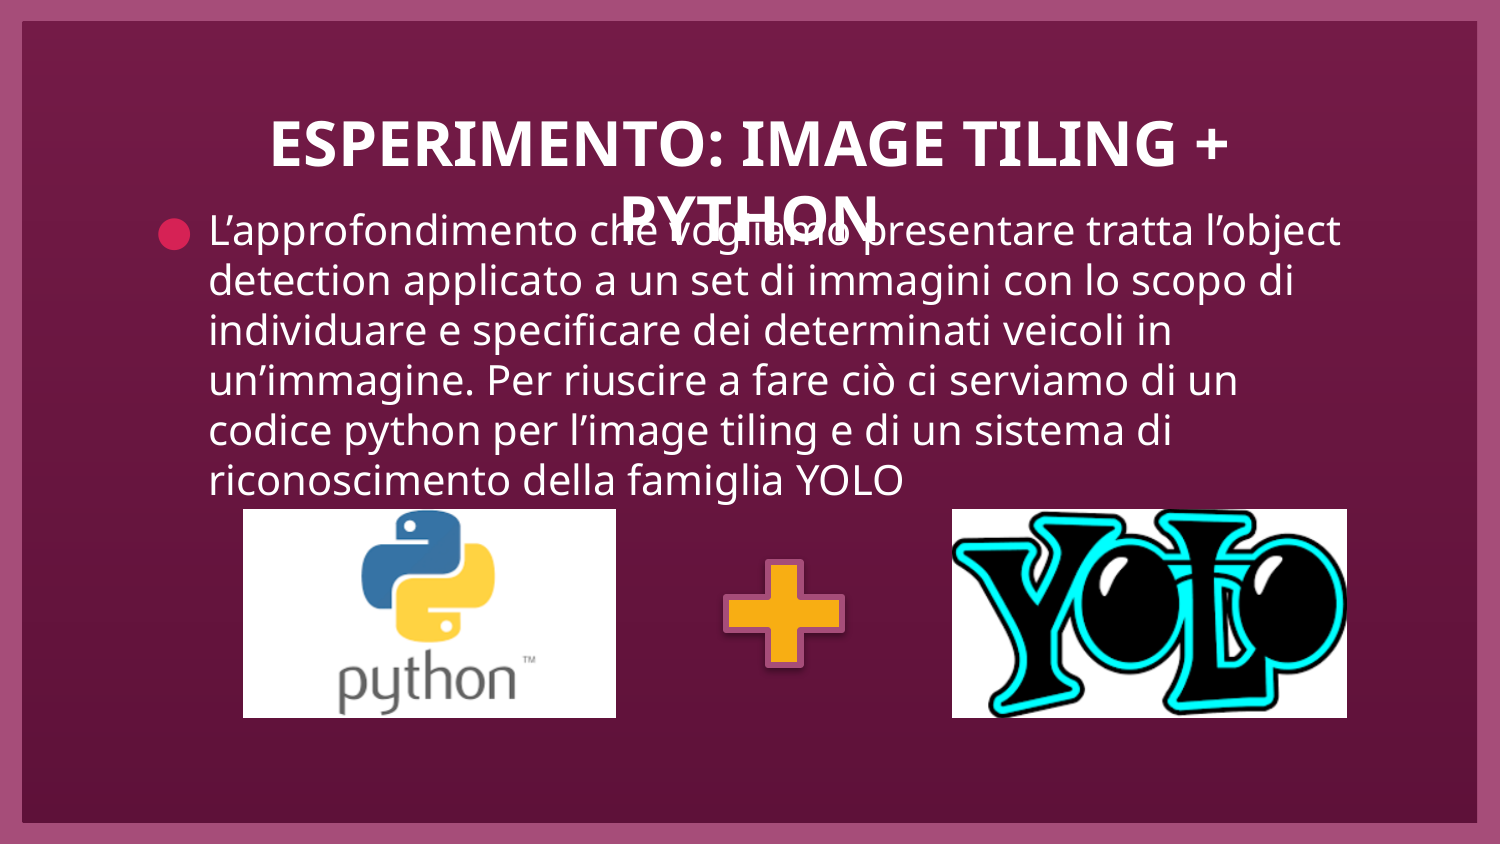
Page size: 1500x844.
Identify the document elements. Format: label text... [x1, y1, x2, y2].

list L’approfondimento che vogliamo presentare tratta l’object detection applicato a un set di immagini con lo scopo di individuare e specificare dei determinati veicoli in un’immagine. Per riuscire a fare ciò ci serviamo di un codice python per l’image tiling e di un sistema di riconoscimento della famiglia YOLO [118, 189, 1382, 756]
title ESPERIMENTO: IMAGE TILING + PYTHON [118, 88, 1382, 167]
picture [243, 509, 616, 718]
text_box [723, 559, 845, 668]
picture [952, 509, 1347, 718]
